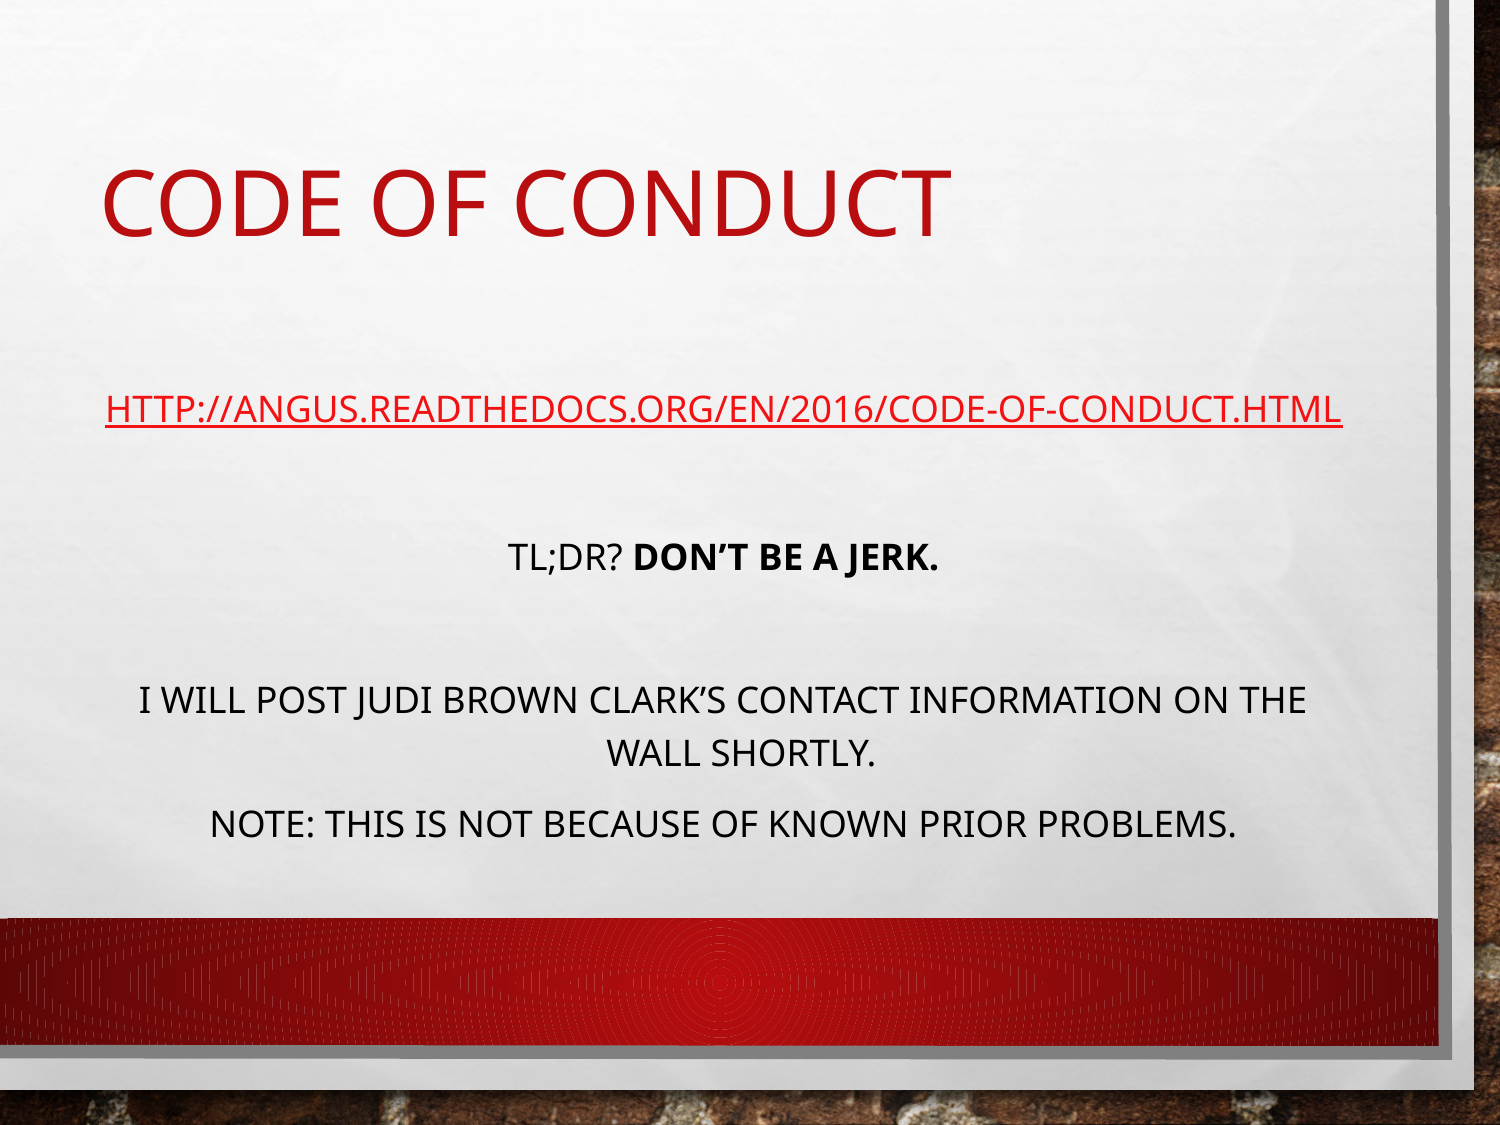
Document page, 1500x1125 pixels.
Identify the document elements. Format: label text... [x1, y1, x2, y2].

list http://angus.readthedocs.org/en/2016/code-of-conduct.html tl;dr? Don’t be a jerk. I will post Judi Brown Clark’s contact information on the wall shortly. Note: this is not because of known prior problems. [84, 338, 1364, 882]
picture [0, 0, 1500, 1125]
title Code of Conduct [84, 112, 1364, 302]
